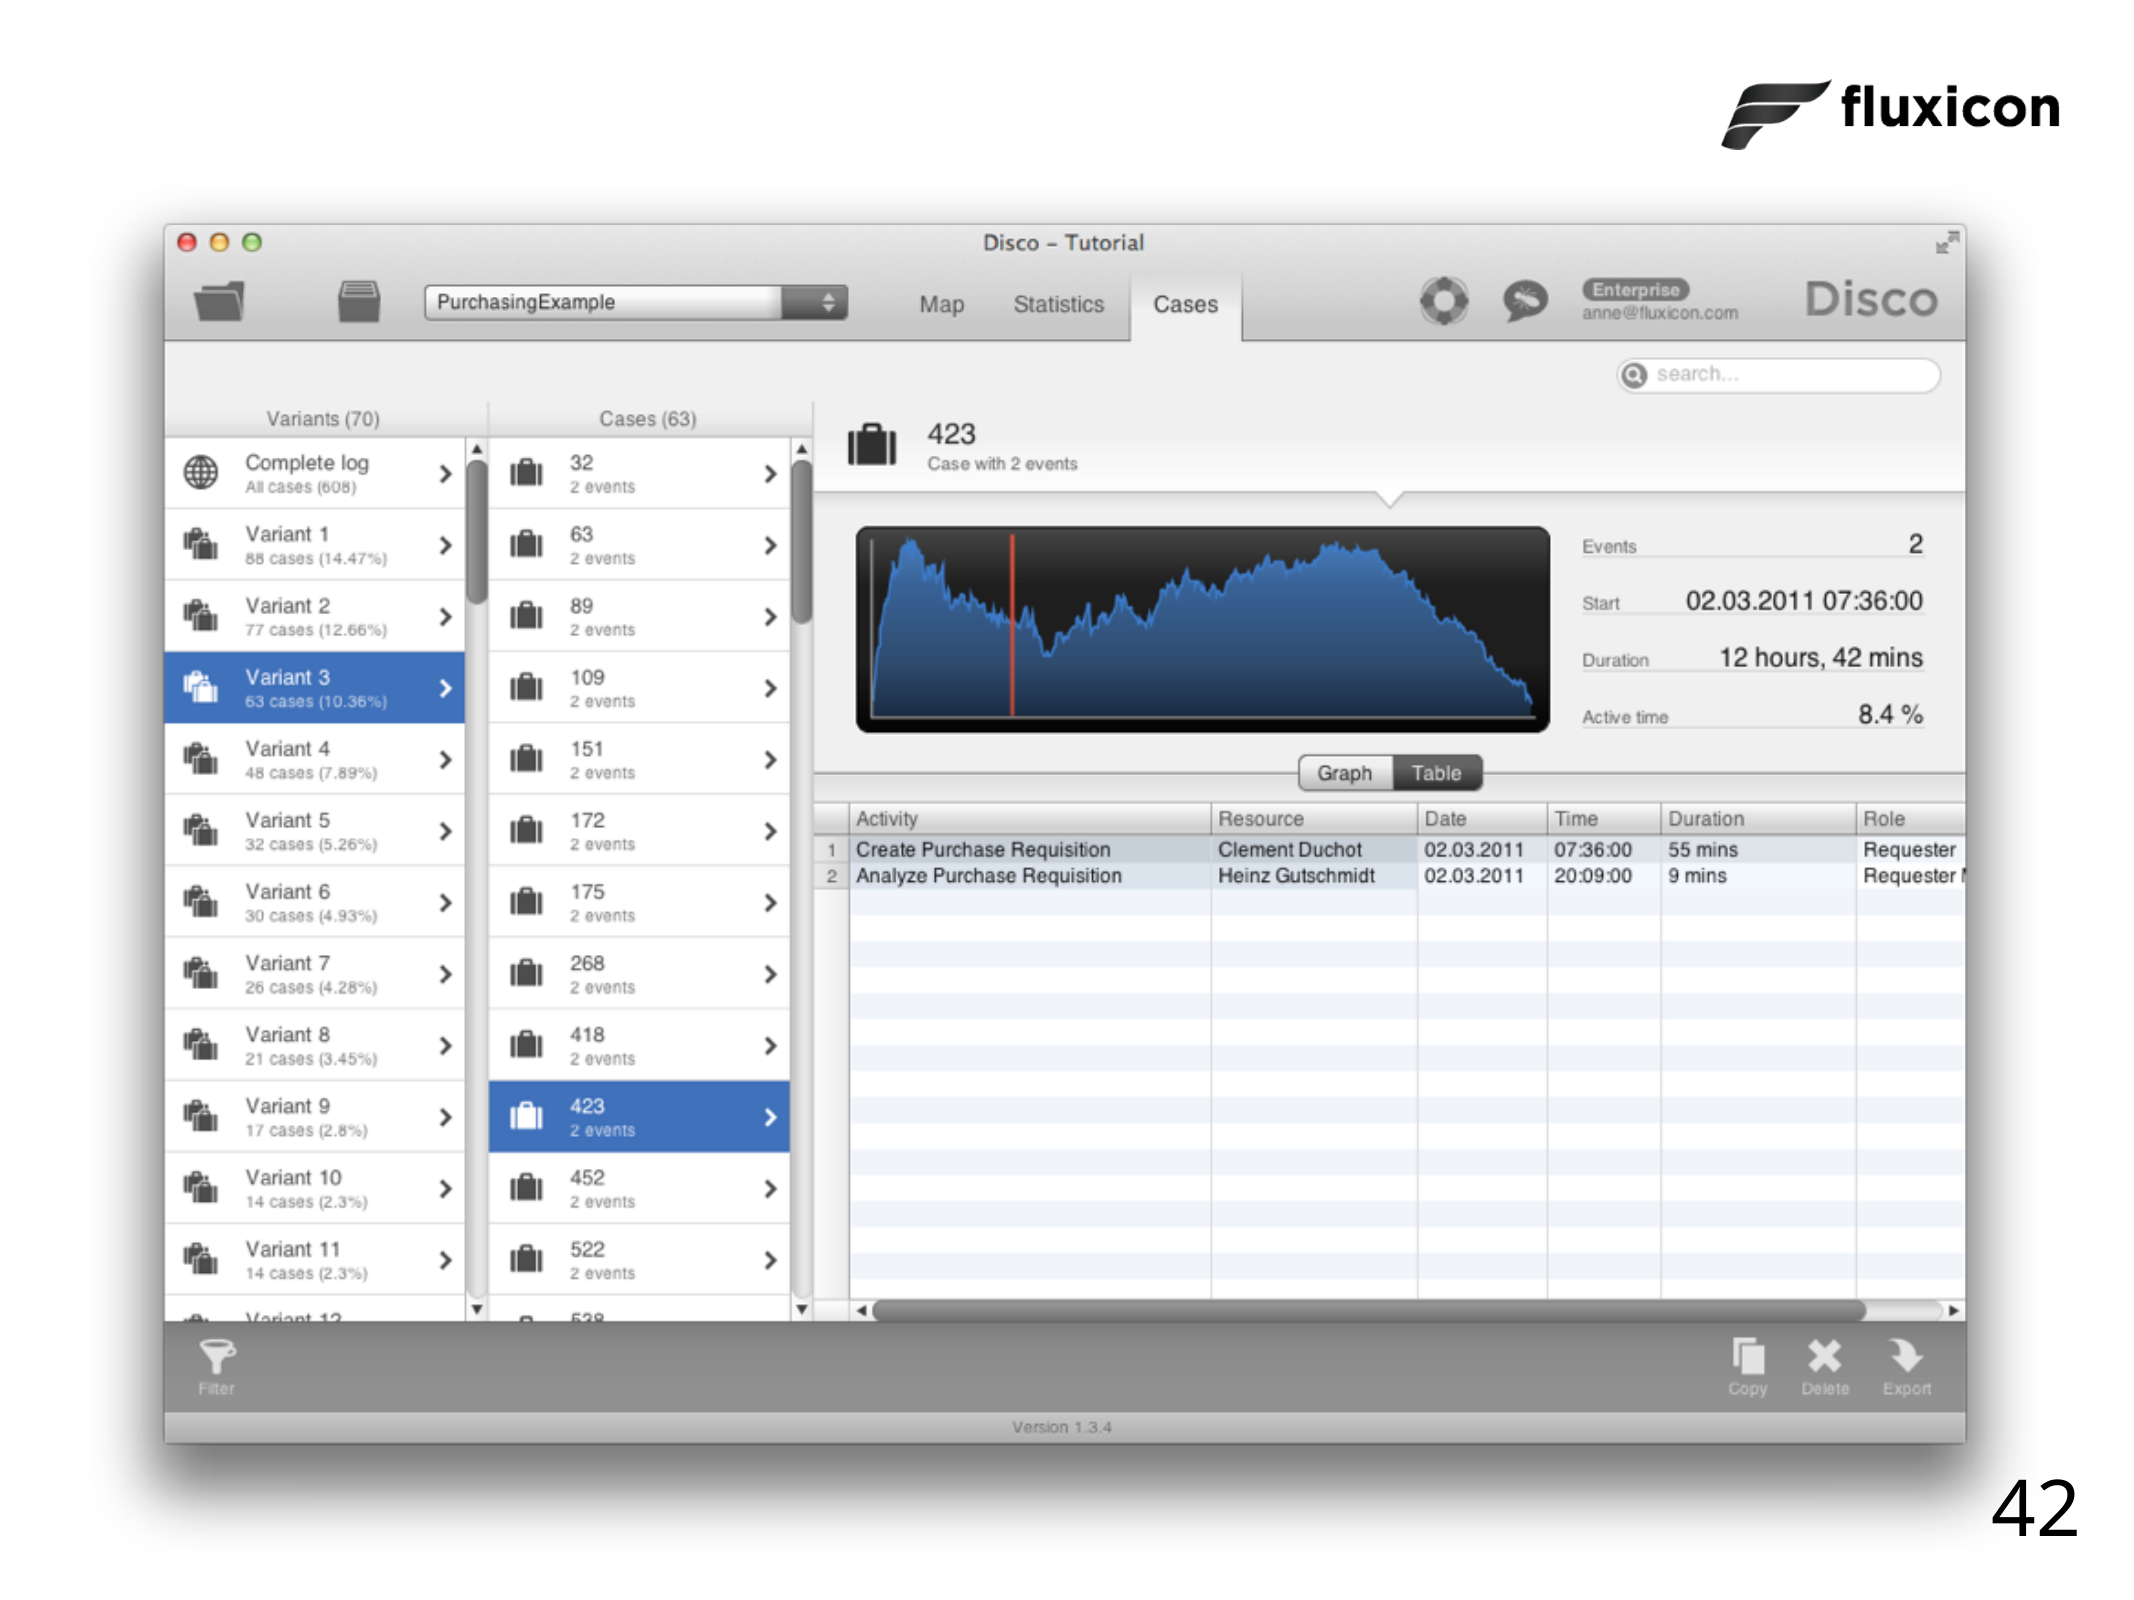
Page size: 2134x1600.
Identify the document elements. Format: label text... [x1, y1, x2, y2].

picture [72, 168, 2059, 1572]
picture [1721, 78, 2063, 150]
text_box 42 [2062, 1450, 2105, 1573]
